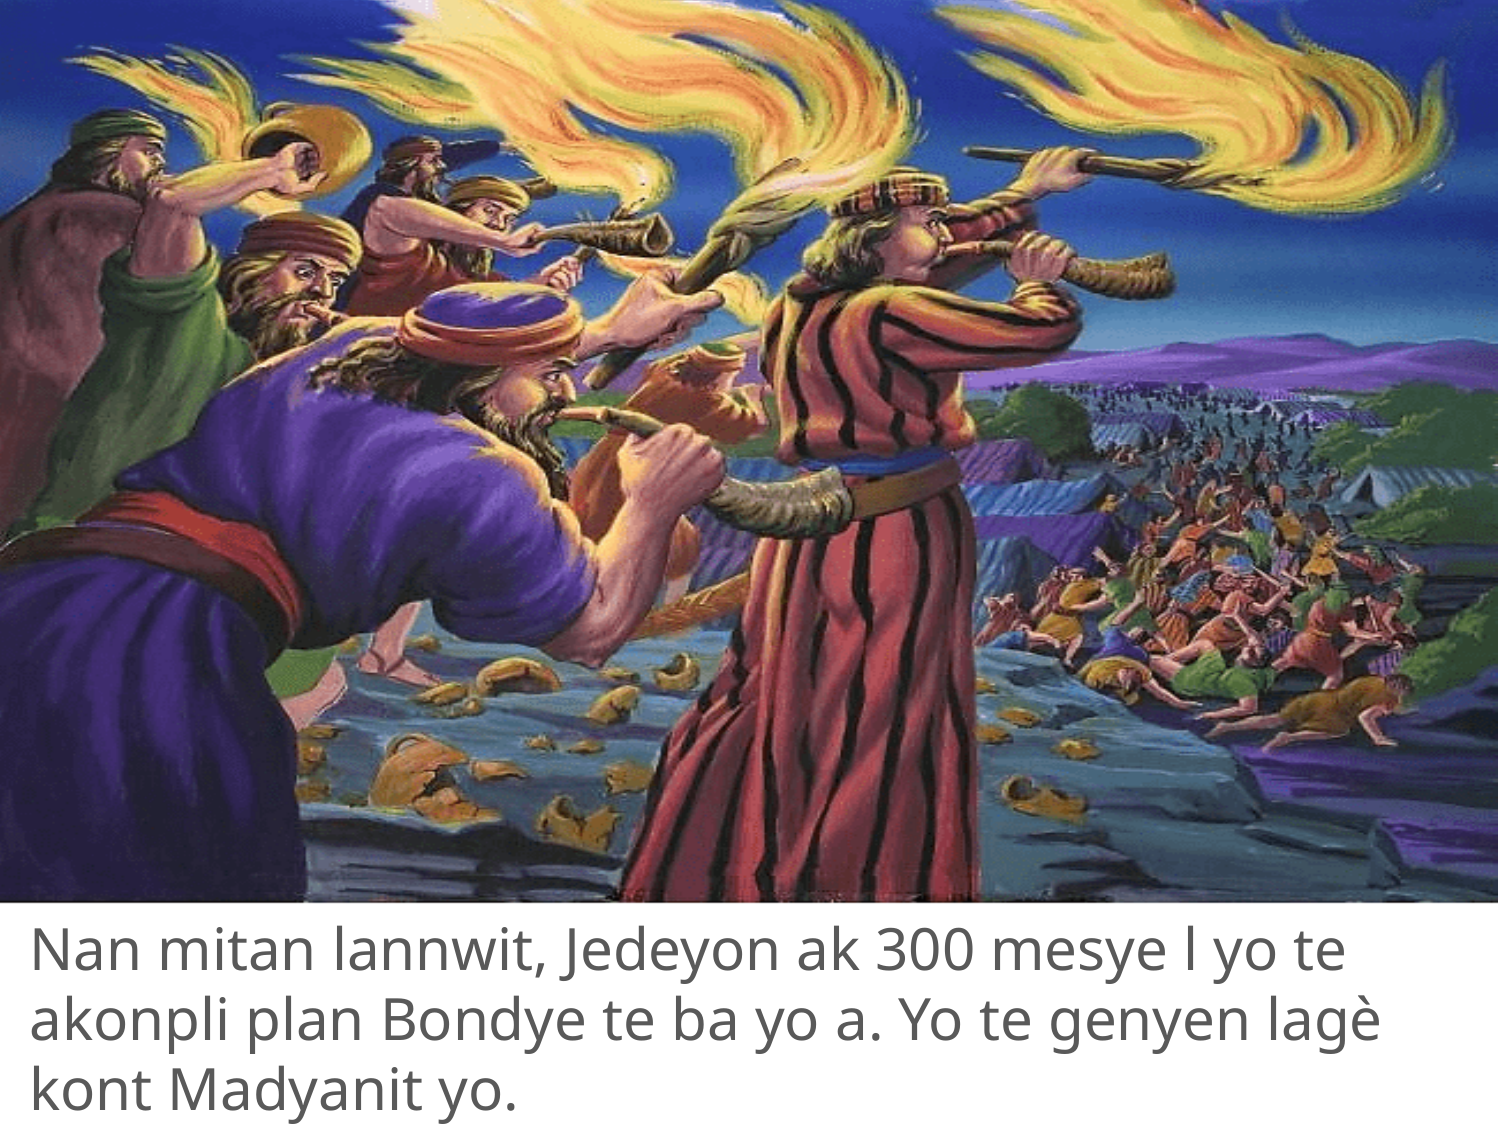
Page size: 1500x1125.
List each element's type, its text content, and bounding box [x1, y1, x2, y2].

picture [0, 0, 1498, 906]
text_box Nan mitan lannwit, Jedeyon ak 300 mesye l yo te akonpli plan Bondye te ba yo a. Yo te genyen lagè kont Madyanit yo. [14, 911, 1500, 1125]
